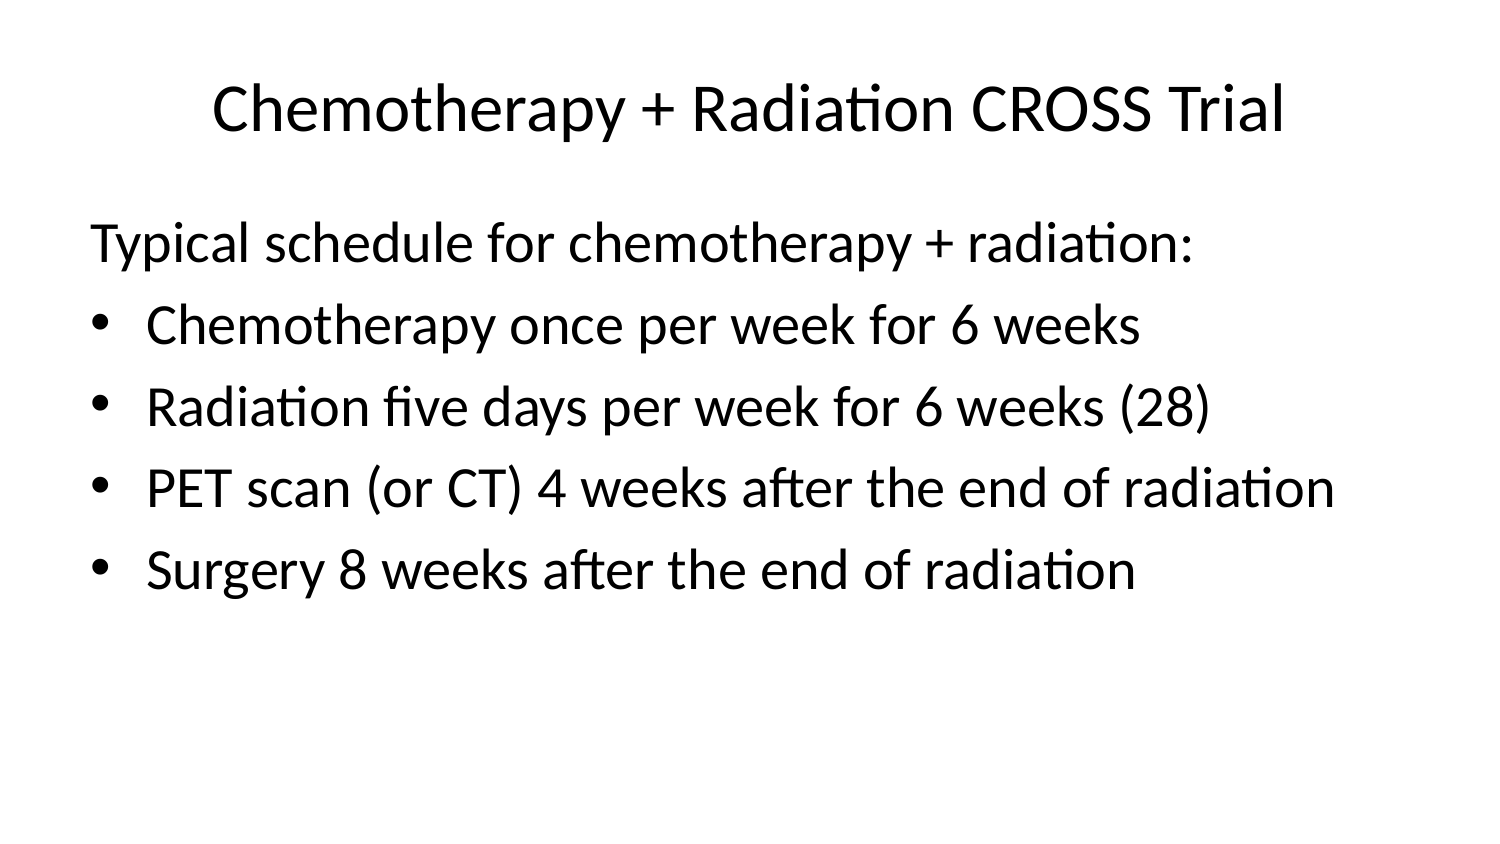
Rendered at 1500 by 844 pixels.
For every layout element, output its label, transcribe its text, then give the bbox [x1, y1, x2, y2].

list Typical schedule for chemotherapy + radiation: Chemotherapy once per week for 6 weeks Radiation five days per week for 6 weeks (28) PET scan (or CT) 4 weeks after the end of radiation Surgery 8 weeks after the end of radiation [75, 196, 1425, 754]
title Chemotherapy + Radiation CROSS Trial [75, 33, 1425, 175]
